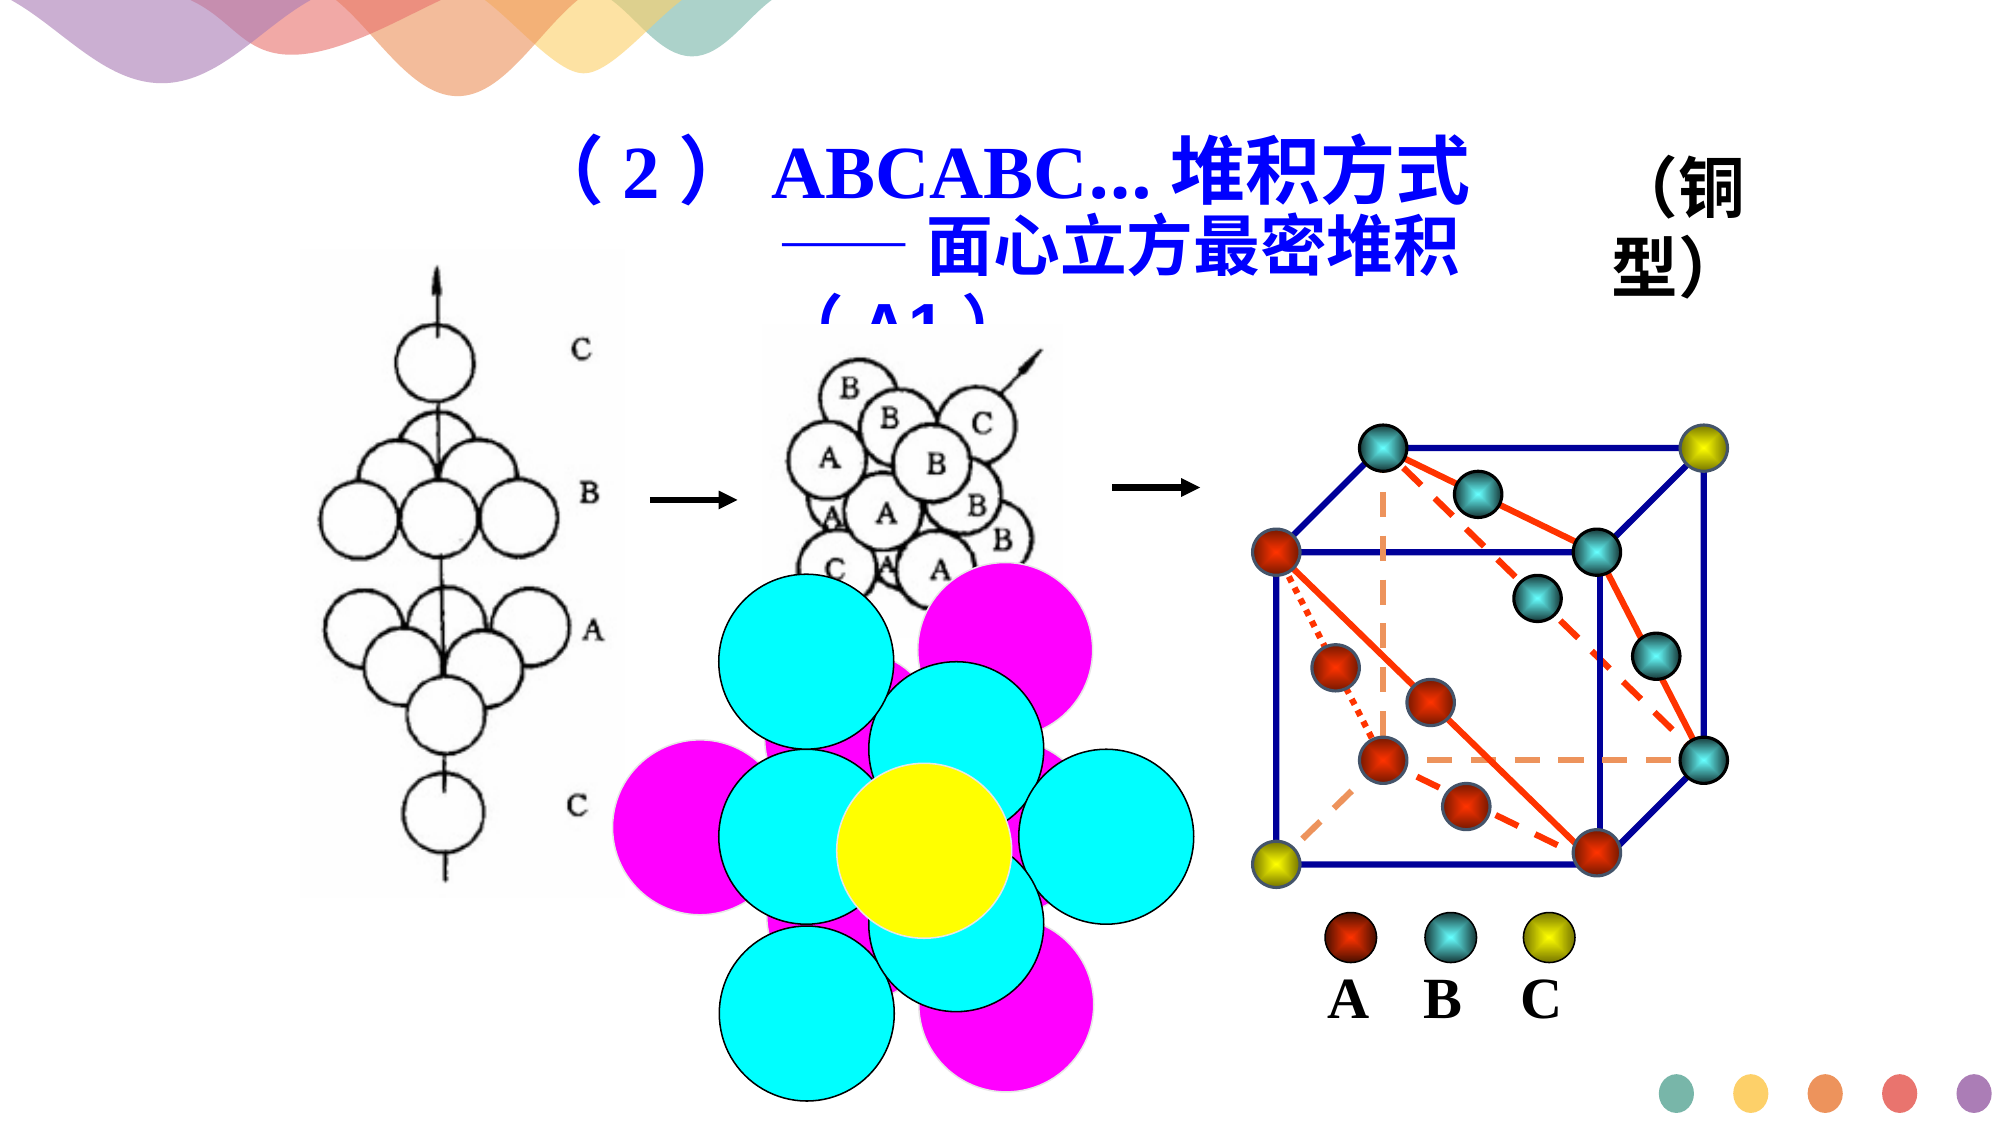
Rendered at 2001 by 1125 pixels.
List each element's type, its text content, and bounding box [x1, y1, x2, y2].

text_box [1252, 424, 1728, 1039]
text_box [625, 739, 718, 915]
picture [299, 249, 625, 898]
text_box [718, 574, 1194, 1101]
picture [762, 324, 1063, 574]
text_box （铜型） [1596, 138, 1885, 314]
title （2）ABCABC…堆积方式 [137, 59, 1863, 278]
text_box ——面心立方最密堆积（A1） [762, 196, 1704, 372]
